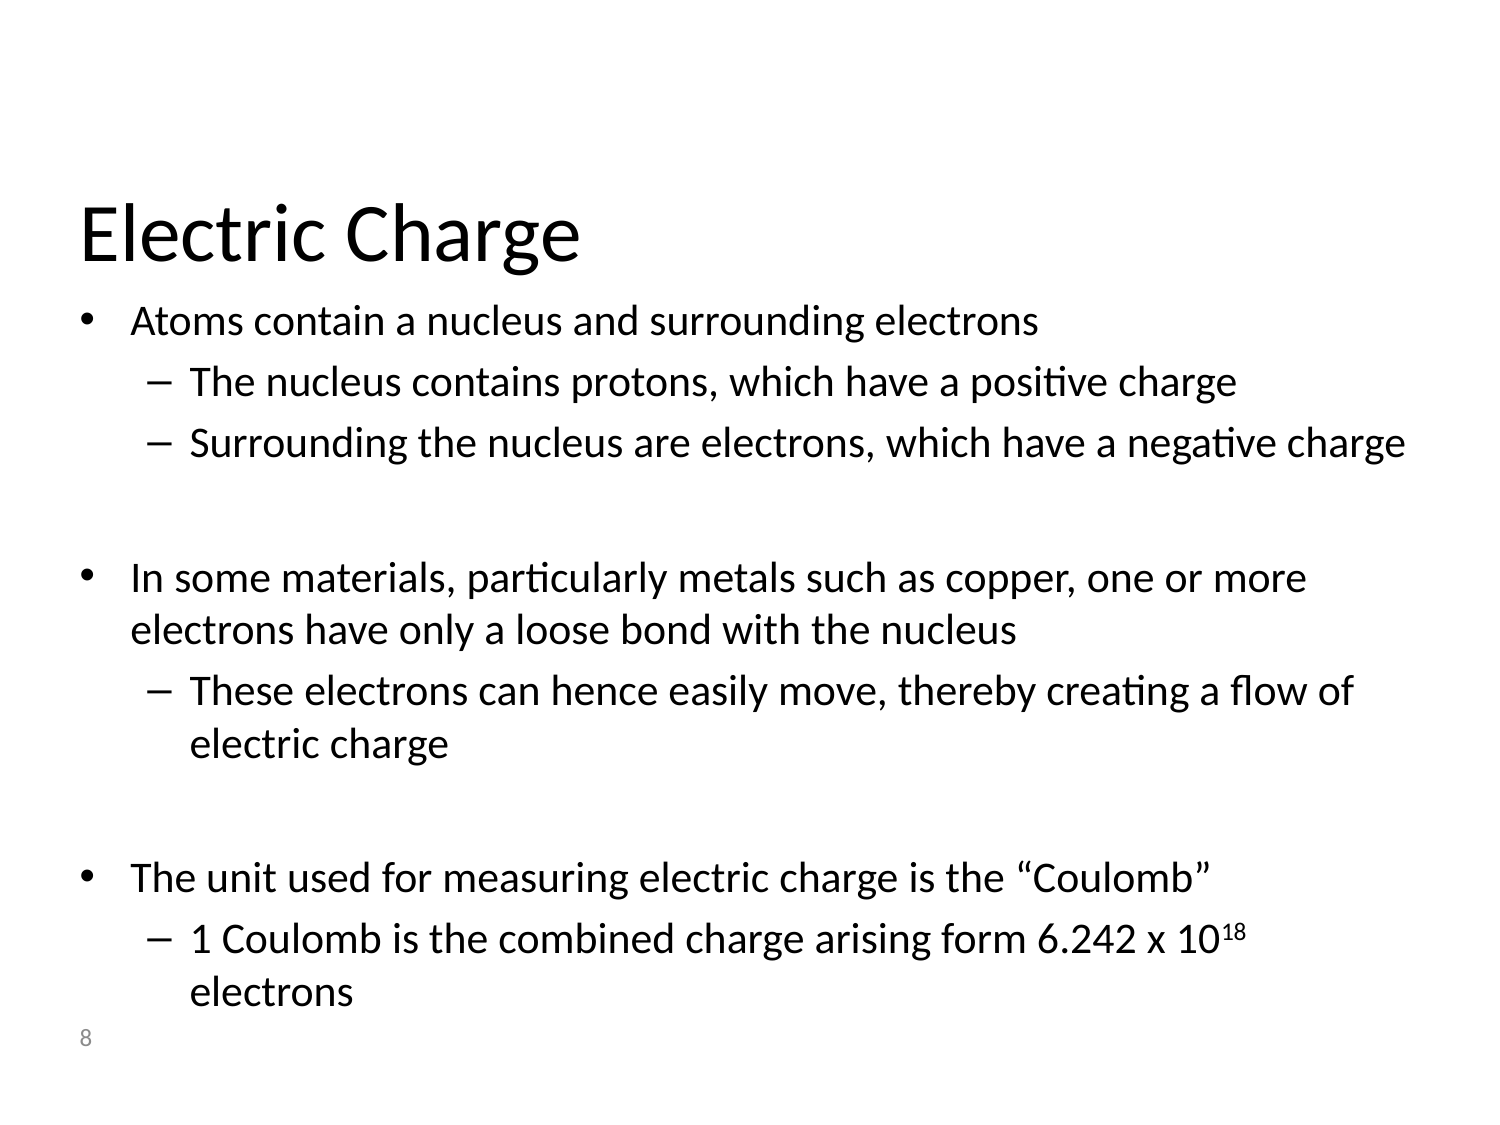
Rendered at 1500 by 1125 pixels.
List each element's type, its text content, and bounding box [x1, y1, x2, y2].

list Atoms contain a nucleus and surrounding electrons The nucleus contains protons, which have a positive charge Surrounding the nucleus are electrons, which have a negative charge In some materials, particularly metals such as copper, one or more electrons have only a loose bond with the nucleus These electrons can hence easily move, thereby creating a flow of electric charge The unit used for measuring electric charge is the “Coulomb” 1 Coulomb is the combined charge arising form 6.242 x 1018 electrons [64, 284, 1426, 1067]
slide_number 8 [64, 1006, 415, 1067]
title Electric Charge [64, 171, 1338, 284]
